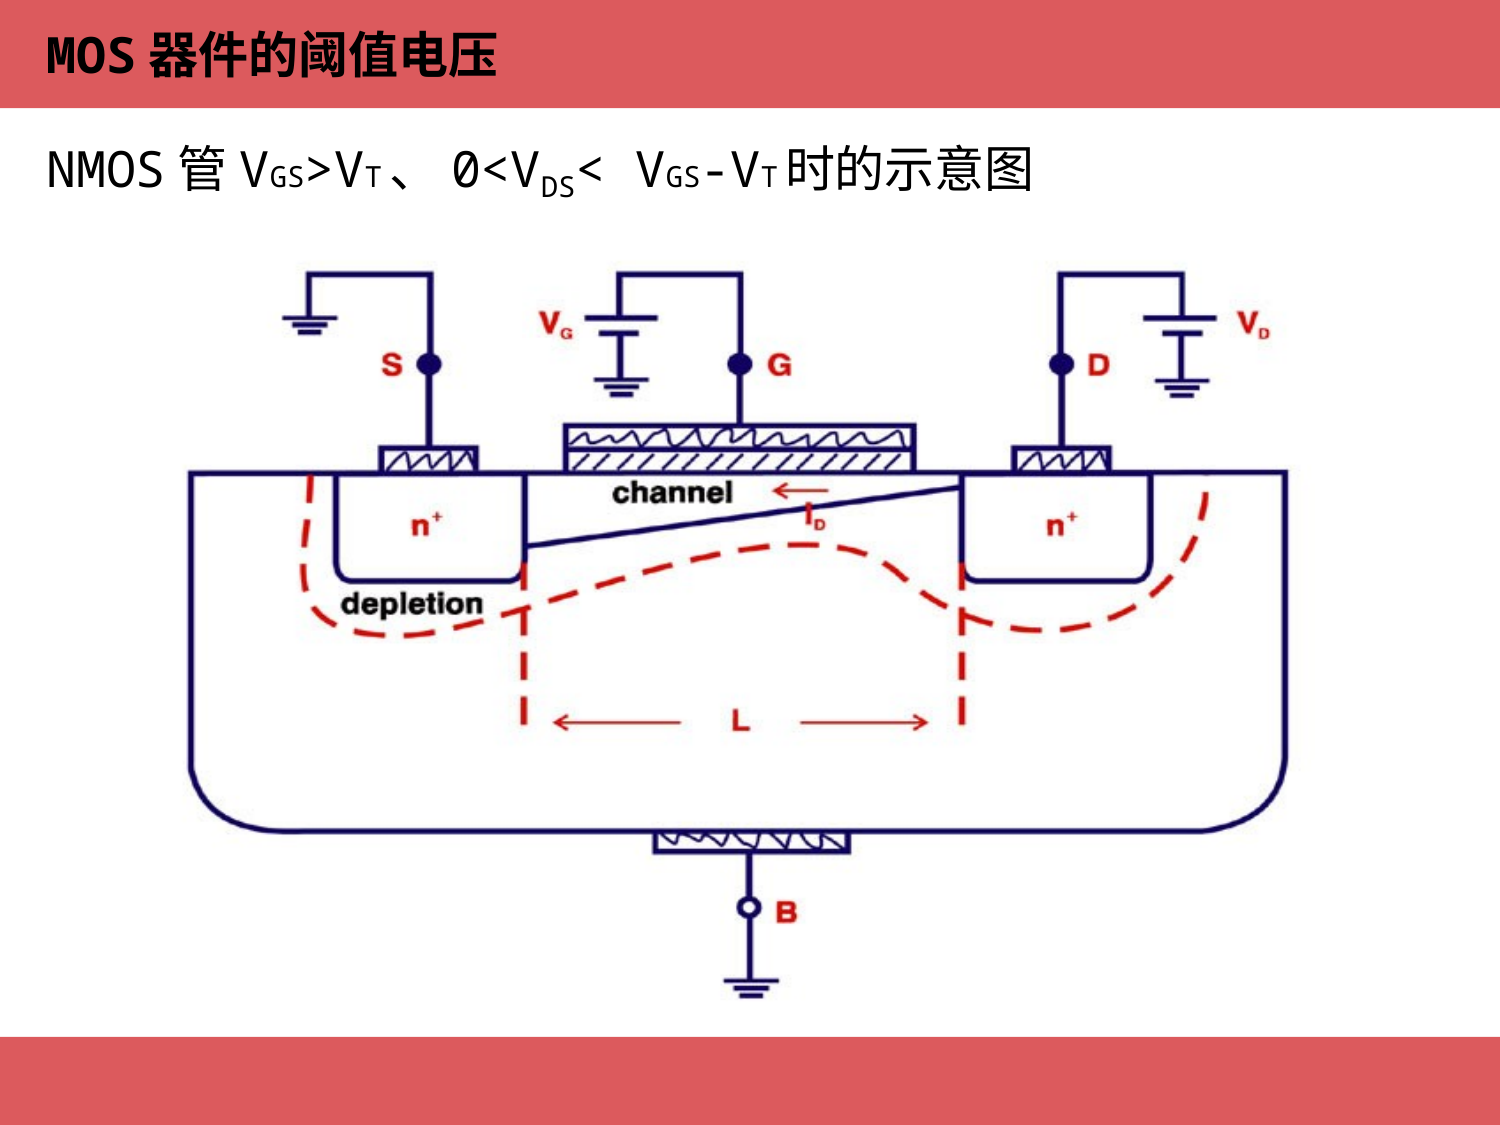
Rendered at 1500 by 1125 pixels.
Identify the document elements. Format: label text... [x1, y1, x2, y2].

text_box MOS器件的阈值电压 [31, 16, 548, 91]
text_box [155, 236, 1322, 1021]
text_box NMOS管VGS>VT、0<VDS< VGS-VT时的示意图 [44, 137, 1336, 204]
text_box [0, 0, 1500, 109]
text_box [0, 1036, 1500, 1125]
